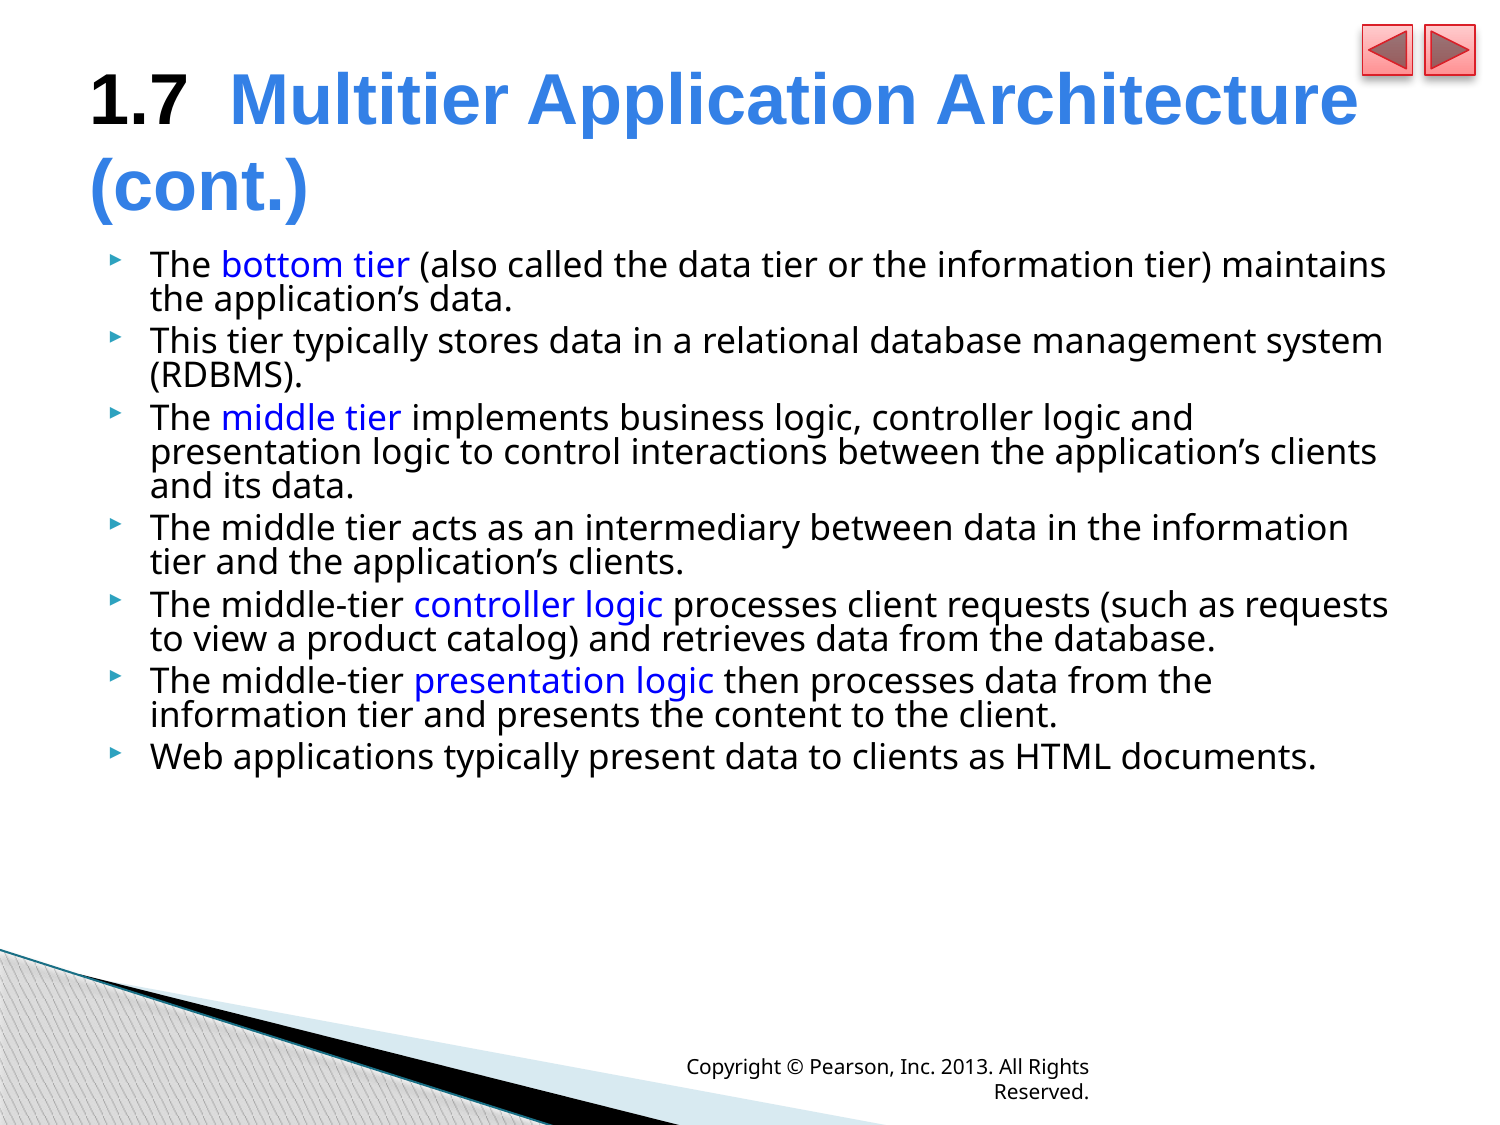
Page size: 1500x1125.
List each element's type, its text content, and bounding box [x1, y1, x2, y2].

title 1.7 Multitier Application Architecture (cont.) [75, 45, 1425, 233]
list The bottom tier (also called the data tier or the information tier) maintains the application’s data. This tier typically stores data in a relational database management system (RDBMS). The middle tier implements business logic, controller logic and presentation logic to control interactions between the application’s clients and its data. The middle tier acts as an intermediary between data in the information tier and the application’s clients. The middle-tier controller logic processes client requests (such as requests to view a product catalog) and retrieves data from the database. The middle-tier presentation logic then processes data from the information tier and presents the content to the client. Web applications typically present data to clients as HTML documents. [75, 242, 1425, 986]
footer Copyright © Pearson, Inc. 2013. All Rights Reserved. [650, 1051, 1105, 1112]
